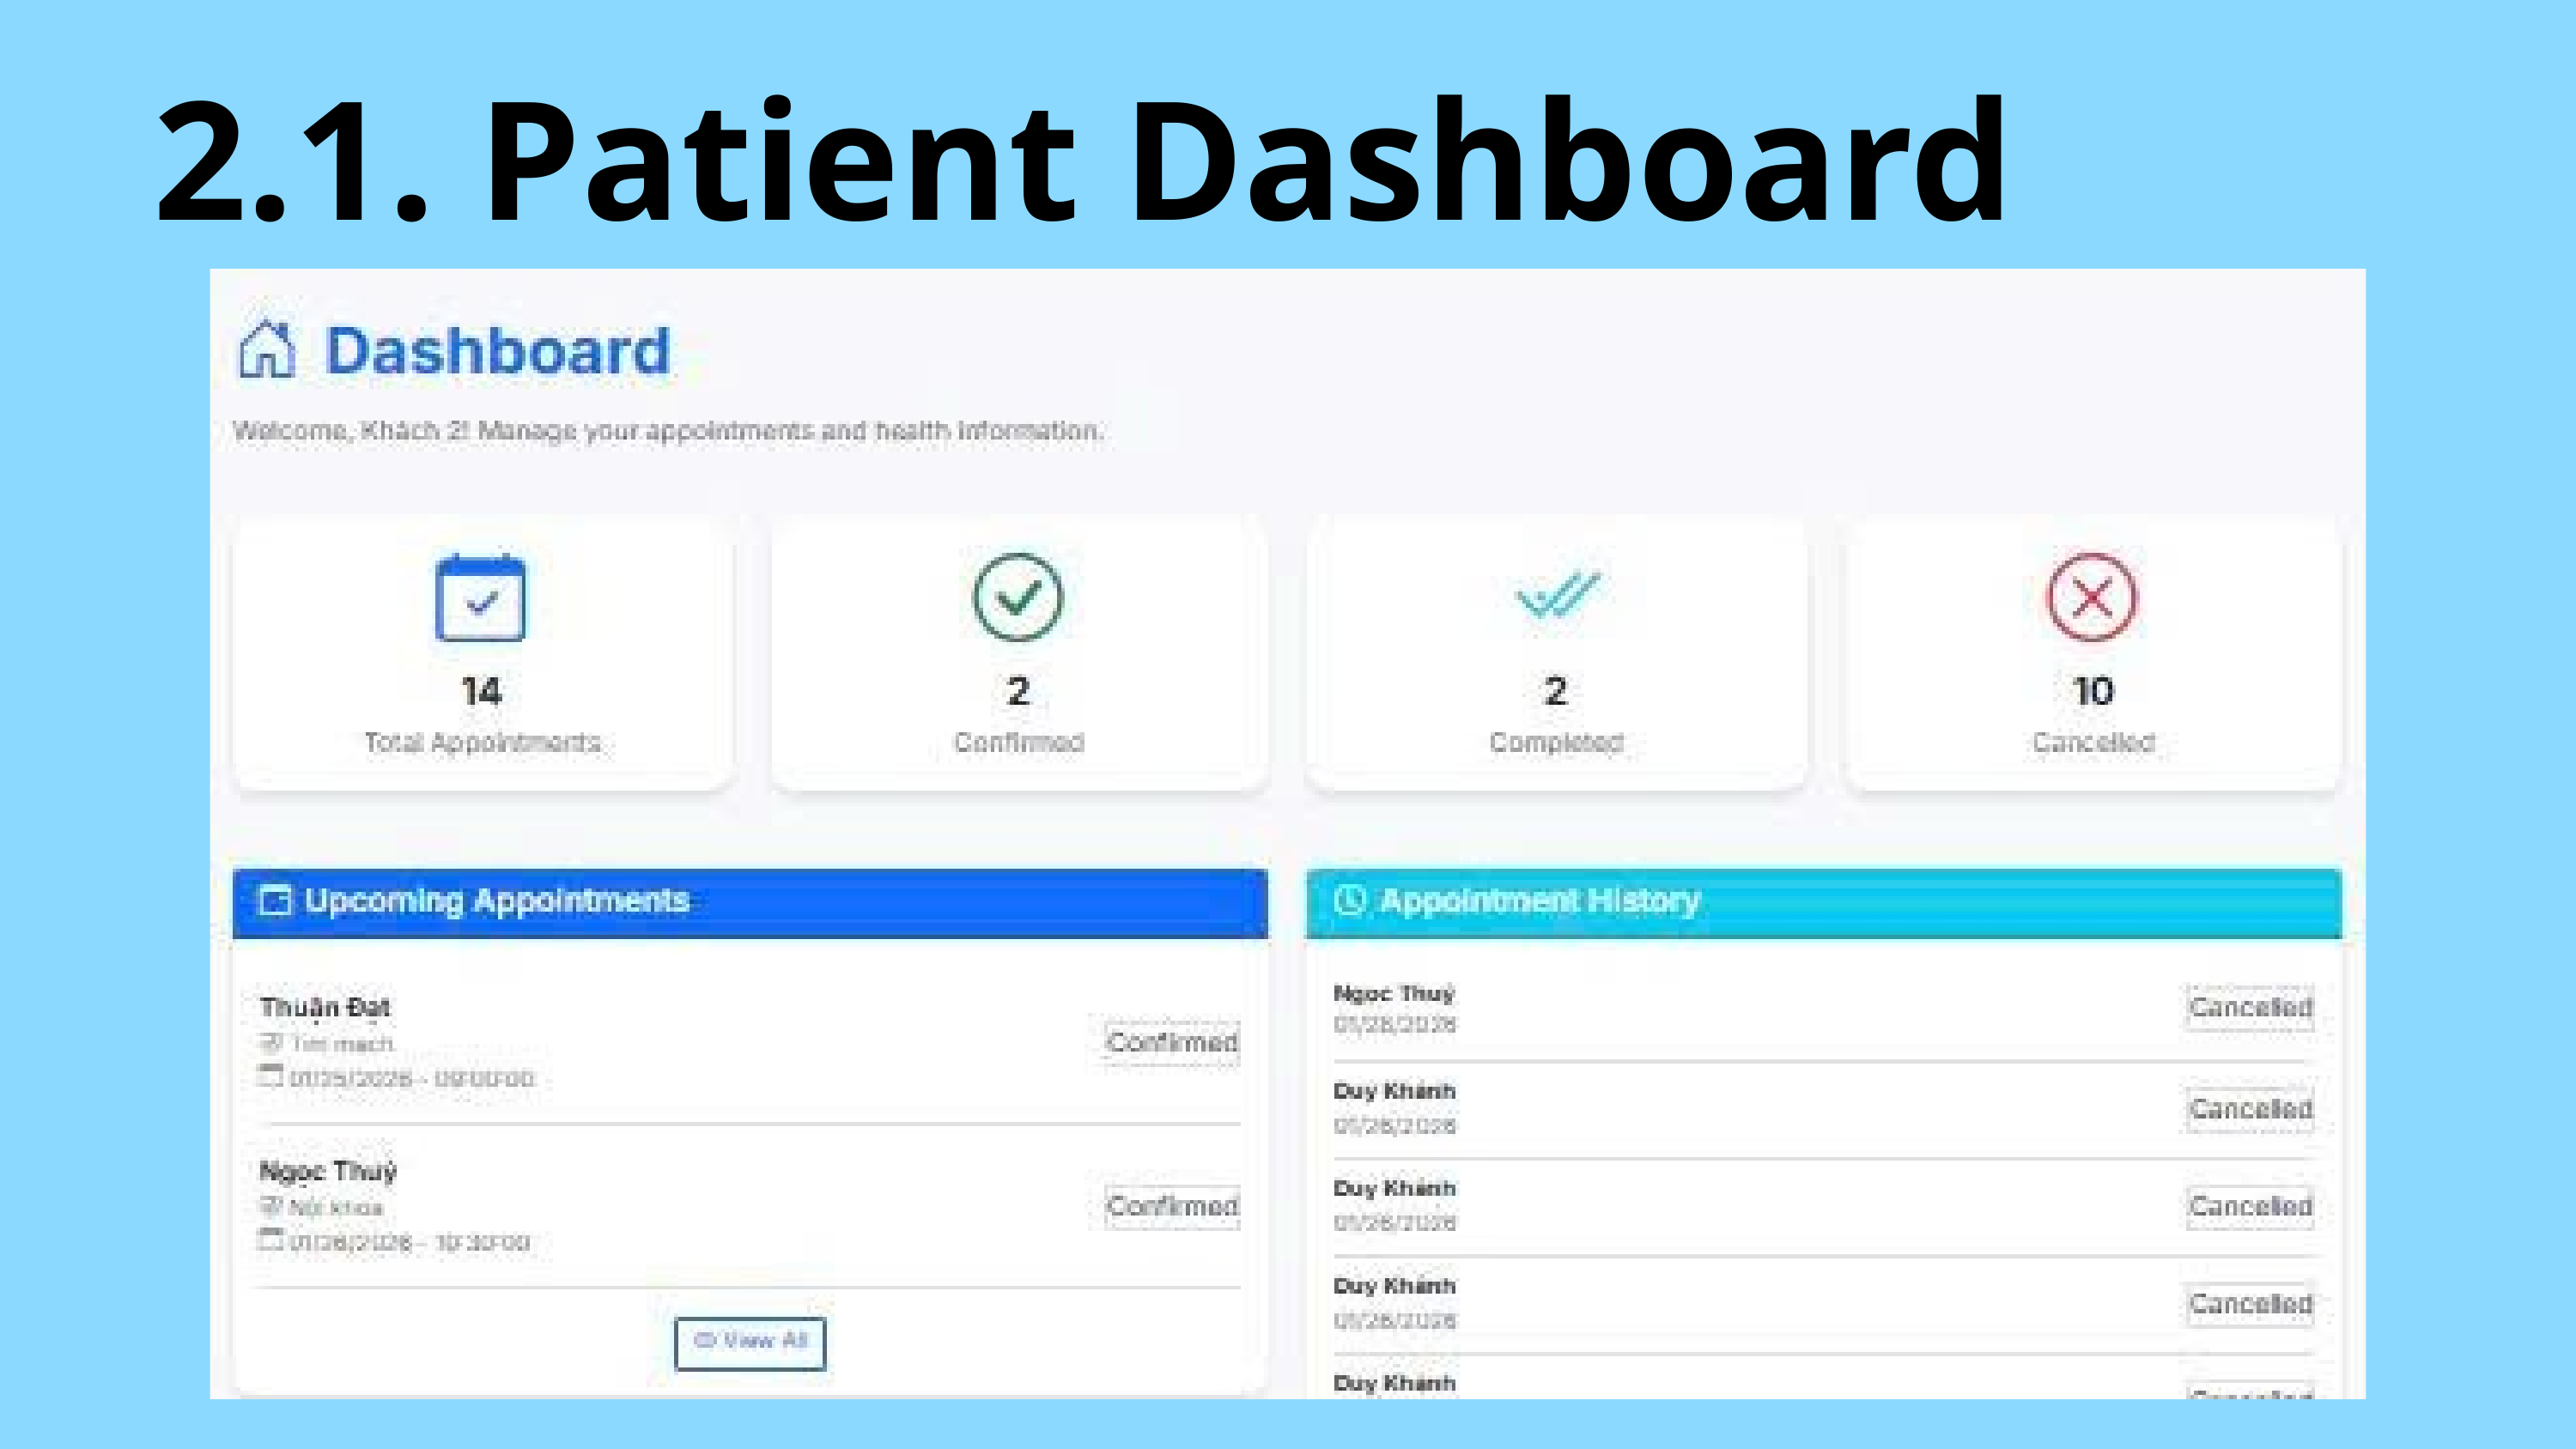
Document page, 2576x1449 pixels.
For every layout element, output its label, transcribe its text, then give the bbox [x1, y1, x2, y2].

text_box 2.1. Patient Dashboard [0, 22, 2029, 253]
text_box [210, 269, 2366, 1400]
